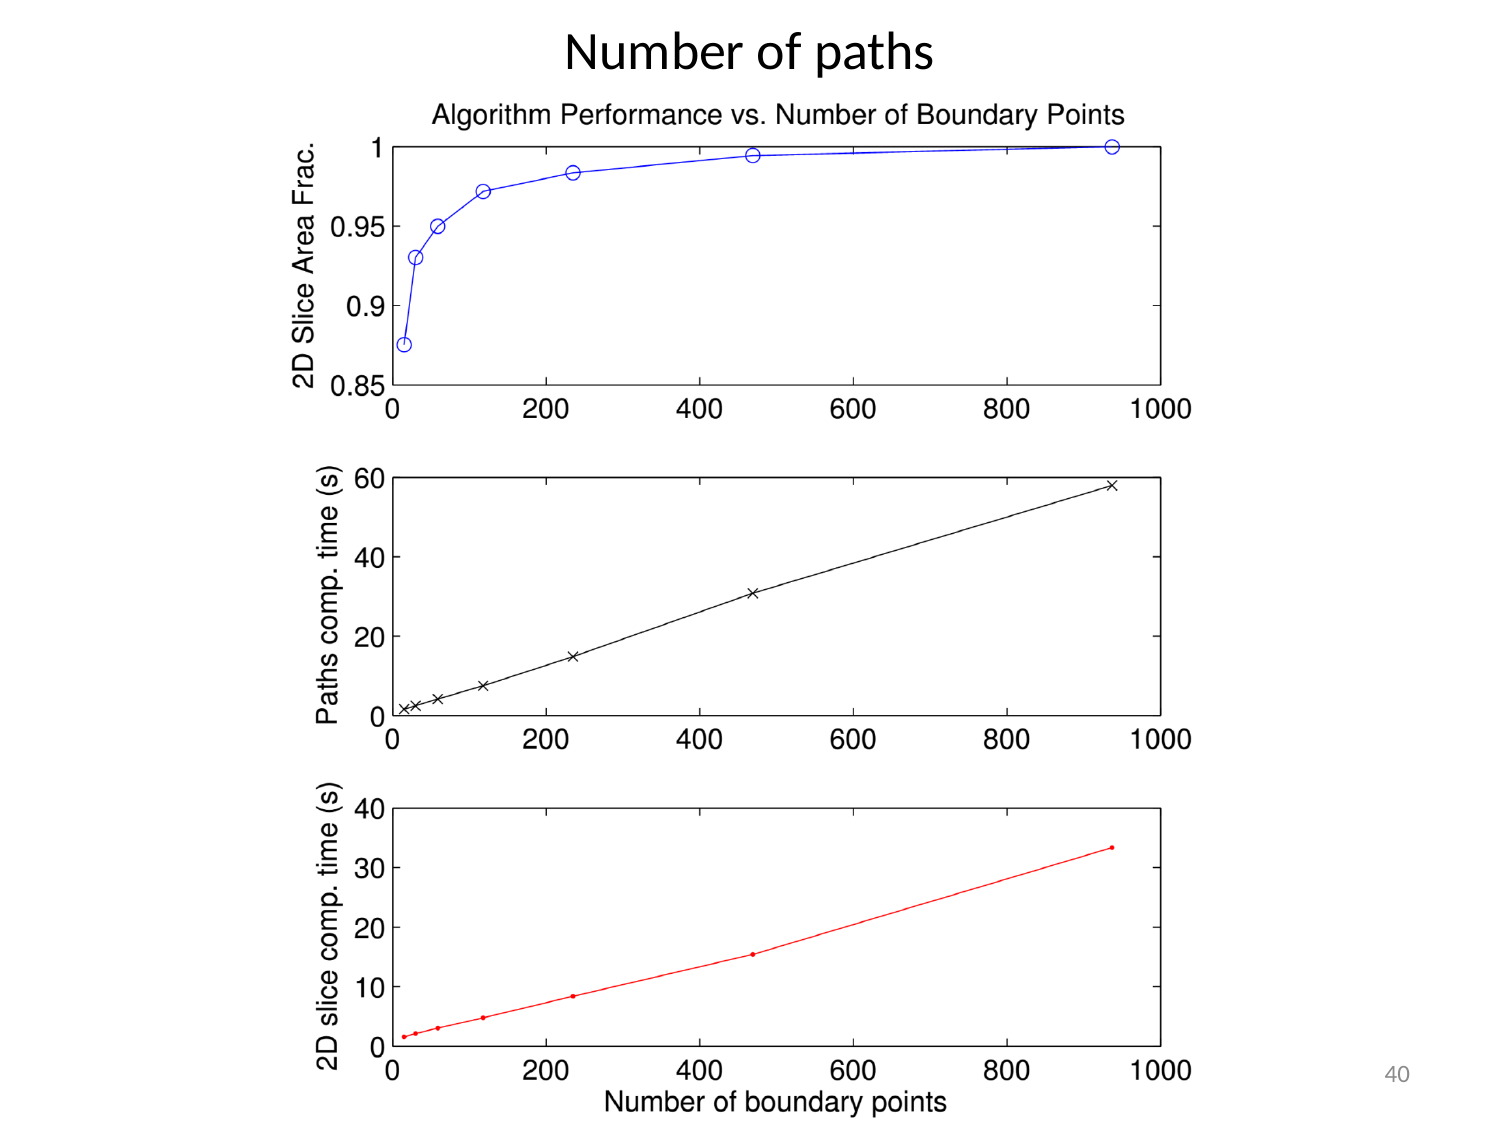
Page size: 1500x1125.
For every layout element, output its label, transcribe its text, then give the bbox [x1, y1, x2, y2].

title Number of paths [75, 7, 1425, 88]
slide_number 40 [1204, 1042, 1425, 1103]
picture [280, 85, 1201, 1124]
